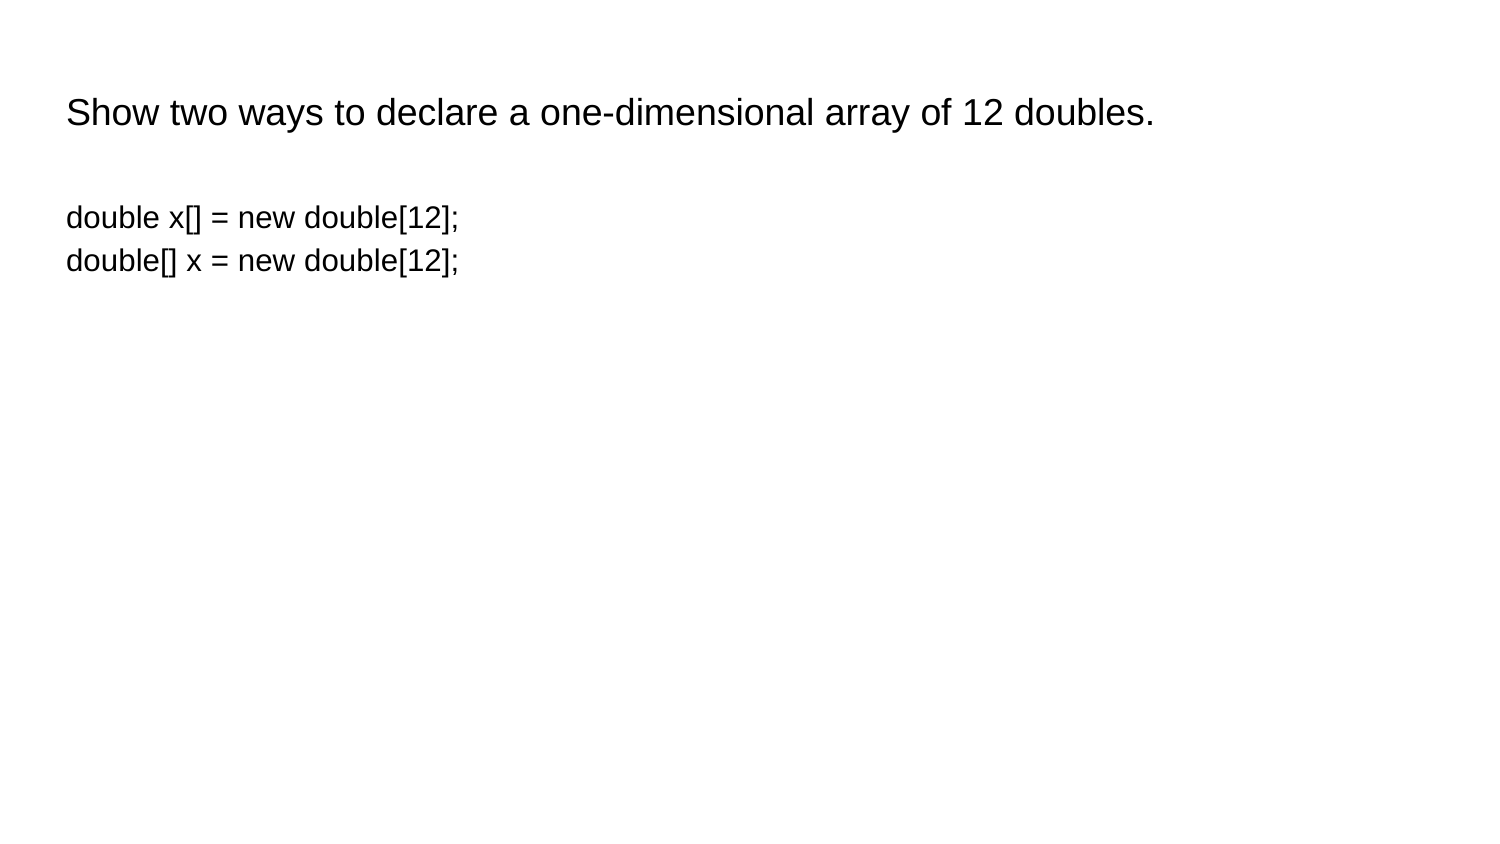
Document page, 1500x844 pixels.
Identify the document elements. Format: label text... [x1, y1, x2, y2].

list Show two ways to declare a one-dimensional array of 12 doubles. [51, 65, 1449, 155]
text_box double x[] = new double[12]; double[] x = new double[12]; [51, 177, 724, 294]
